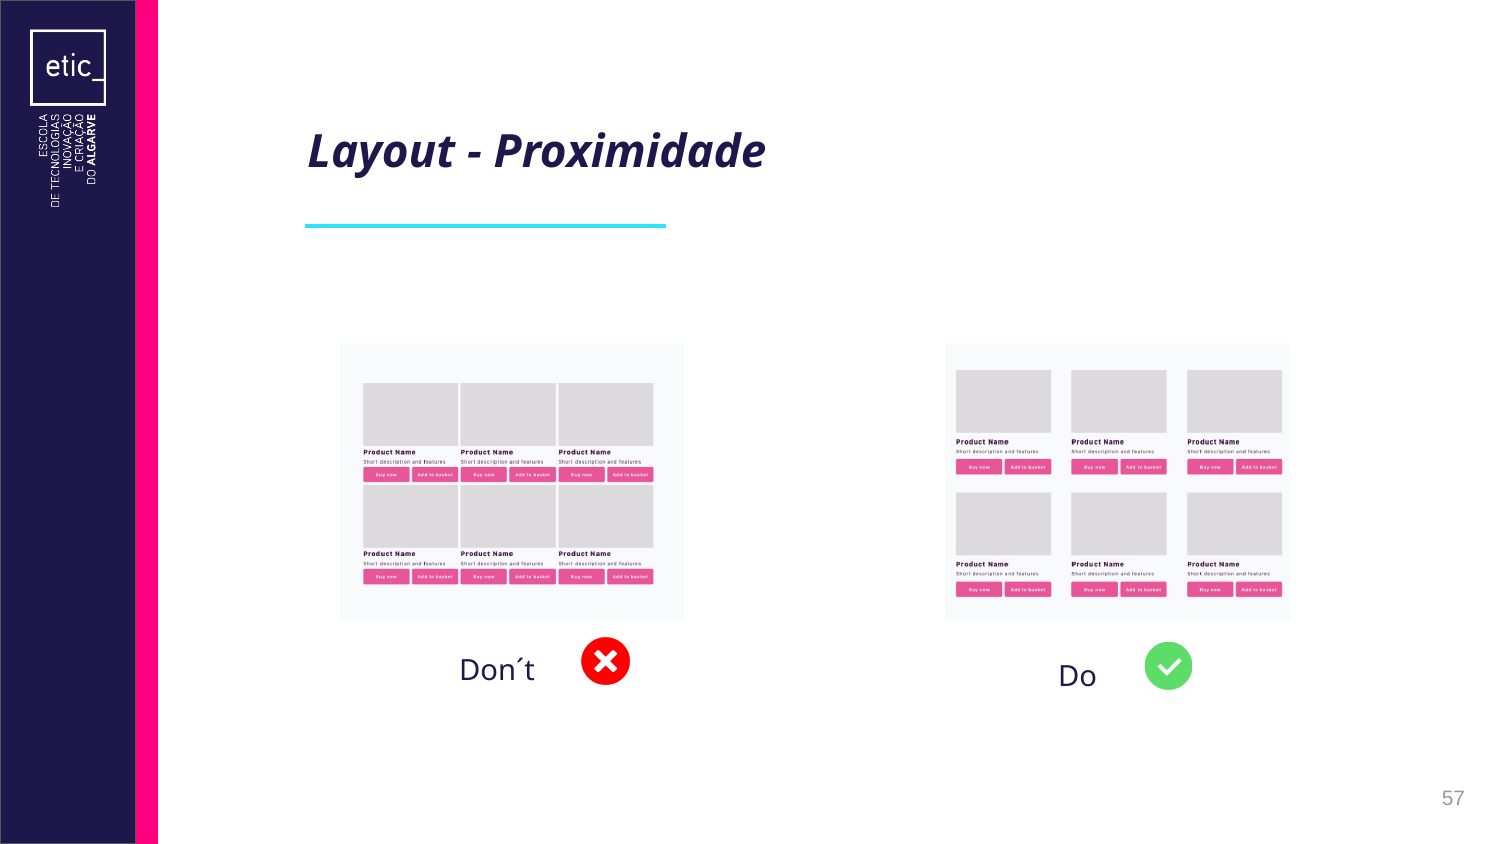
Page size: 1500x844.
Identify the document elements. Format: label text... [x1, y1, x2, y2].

picture [30, 29, 106, 207]
list Do [1043, 637, 1133, 696]
slide_number ‹#› [1389, 764, 1480, 830]
picture [1144, 641, 1193, 691]
picture [339, 343, 685, 622]
picture [581, 636, 631, 686]
picture [945, 343, 1290, 622]
list Don´t [444, 631, 563, 690]
title Layout - Proximidade [292, 80, 1162, 219]
